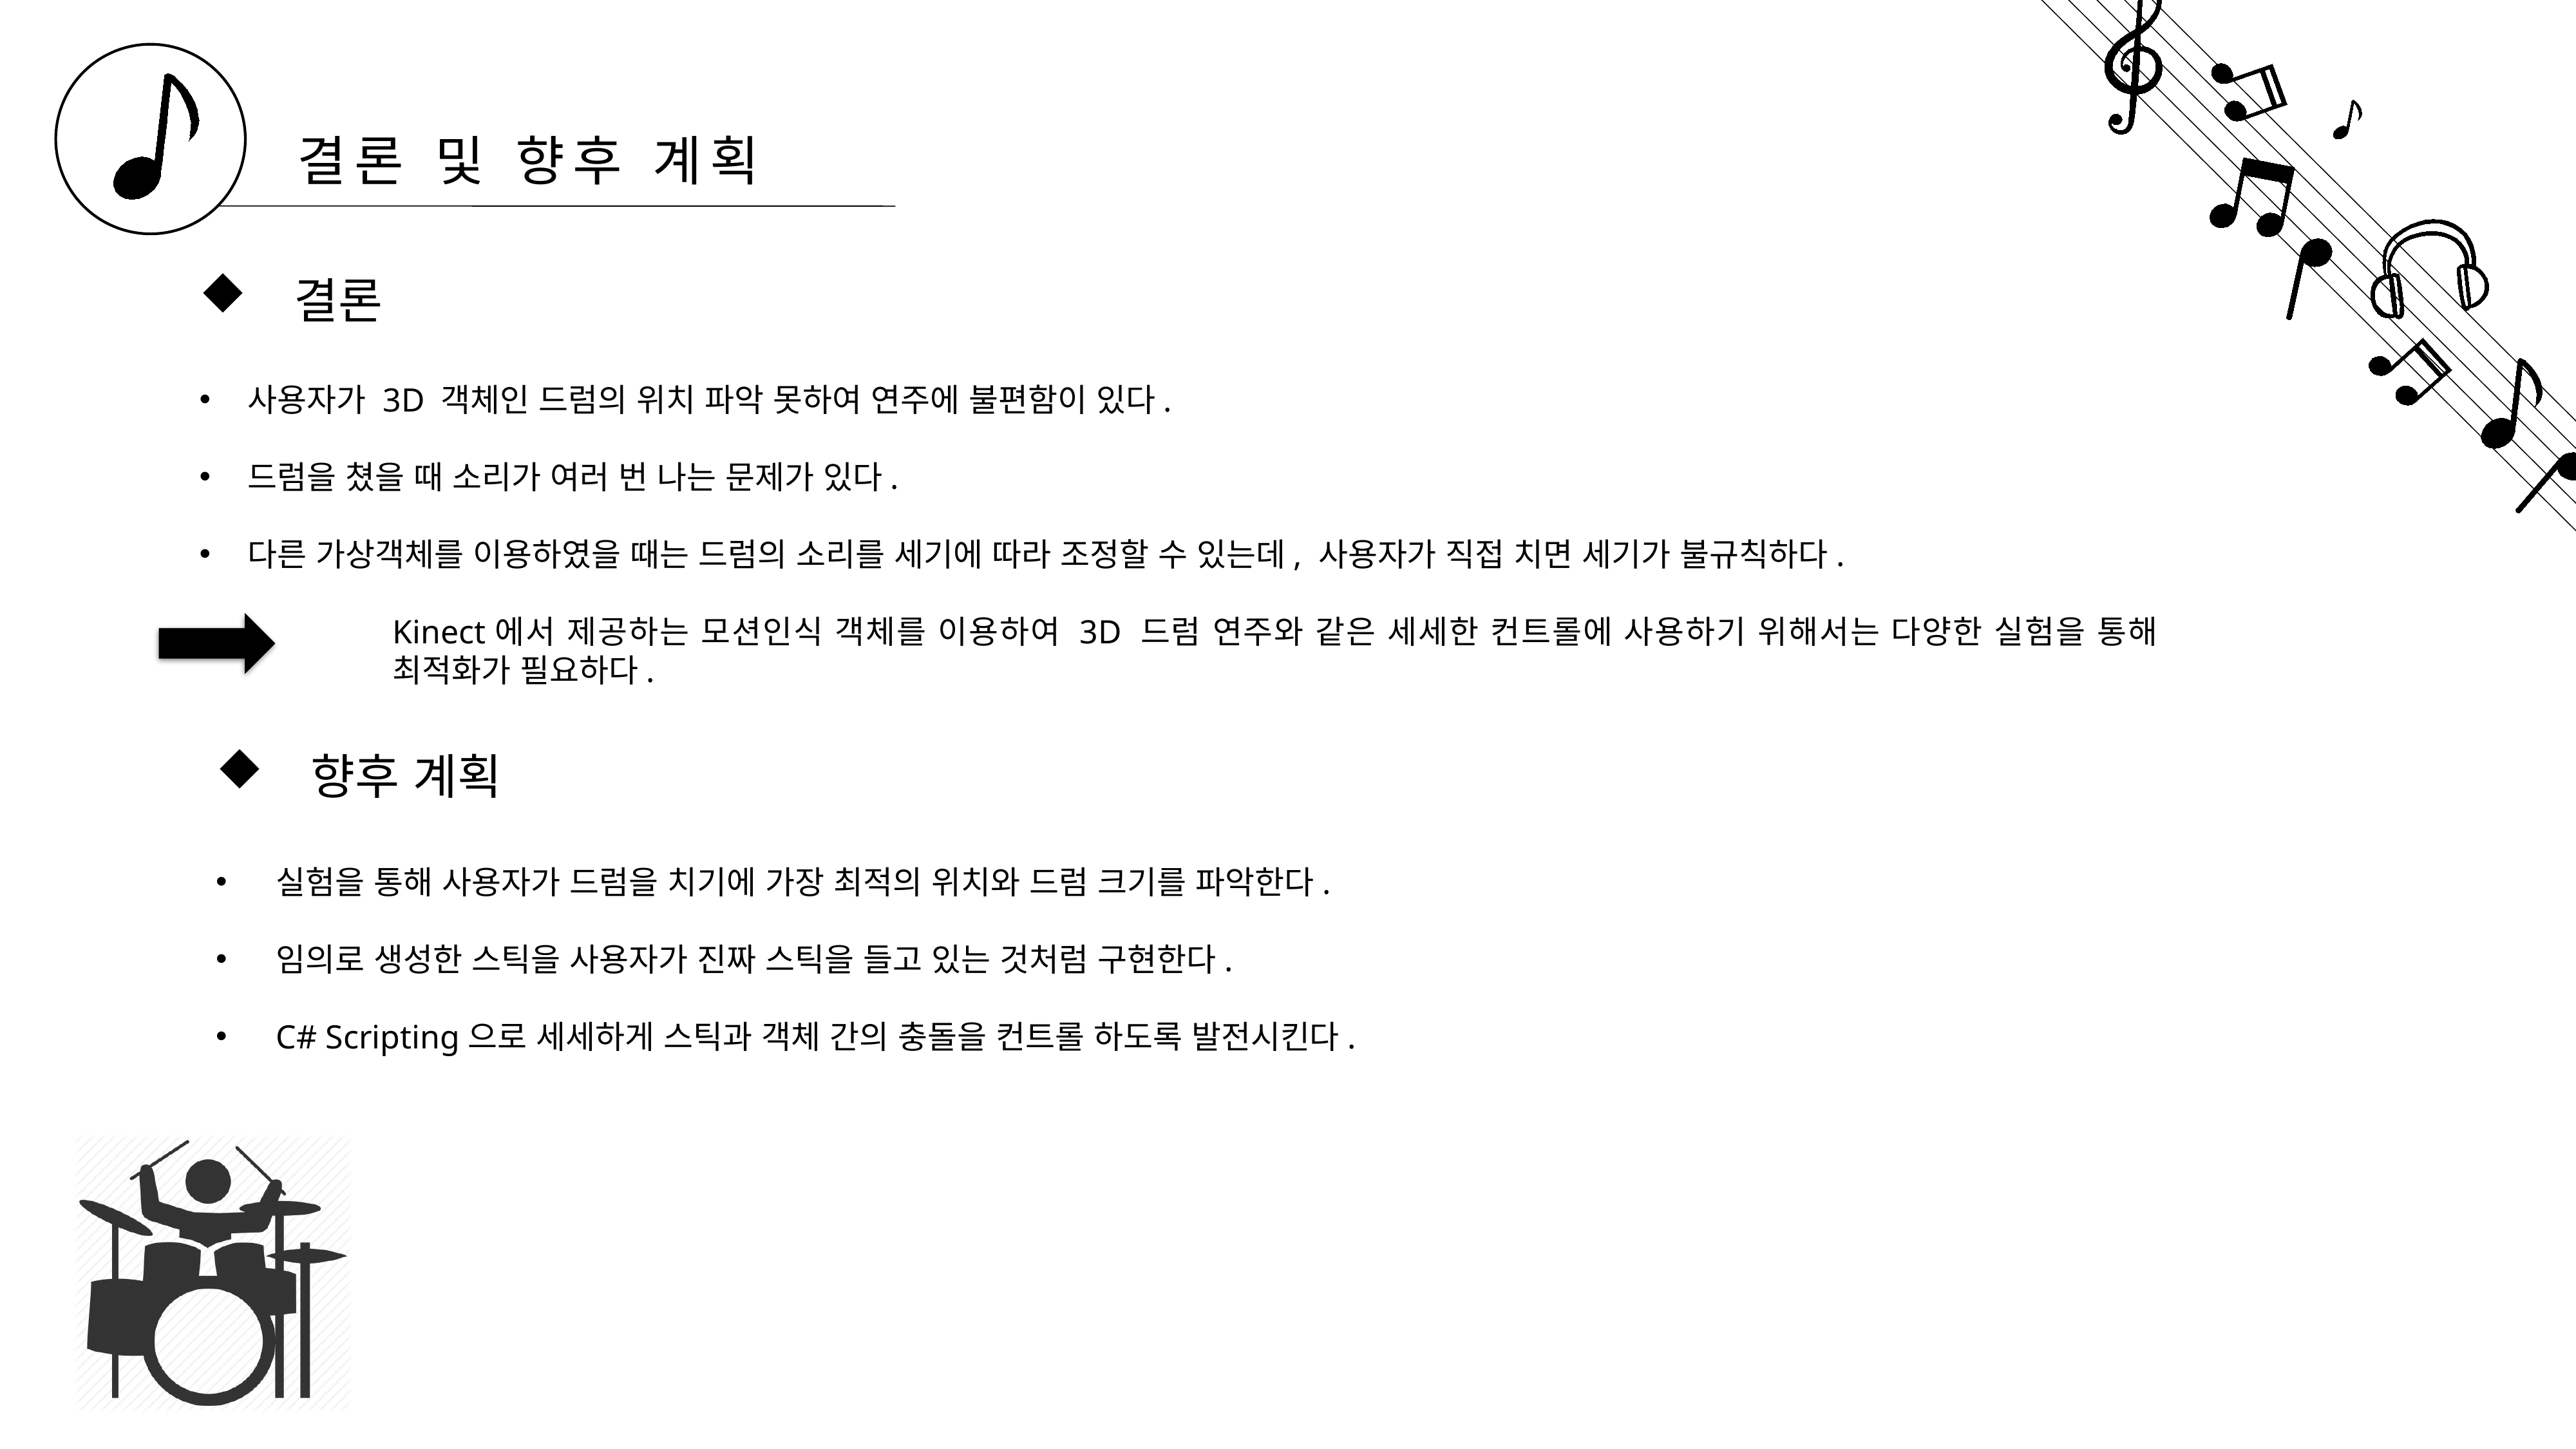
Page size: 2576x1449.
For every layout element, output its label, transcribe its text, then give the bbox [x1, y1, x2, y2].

text_box 향후 계획 실험을 통해 사용자가 드럼을 치기에 가장 최적의 위치와 드럼 크기를 파악한다. 임의로 생성한 스틱을 사용자가 진짜 스틱을 들고 있는 것처럼 구현한다. C# Scripting으로 세세하게 스틱과 객체 간의 충돌을 컨트롤 하도록 발전시킨다. [208, 738, 2239, 1282]
text_box 결론 사용자가 3D 객체인 드럼의 위치 파악 못하여 연주에 불편함이 있다. 드럼을 쳤을 때 소리가 여러 번 나는 문제가 있다. 다른 가상객체를 이용하였을 때는 드럼의 소리를 세기에 따라 조정할 수 있는데, 사용자가 직접 치면 세기가 불규칙하다. Kinect에서 제공하는 모션인식 객체를 이용하여 3D 드럼 연주와 같은 세세한 컨트롤에 사용하기 위해서는 다양한 실험을 통해 최적화가 필요하다. [191, 262, 2222, 697]
picture [73, 1133, 352, 1412]
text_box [2018, 0, 2576, 535]
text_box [55, 44, 896, 234]
text_box [158, 612, 276, 674]
